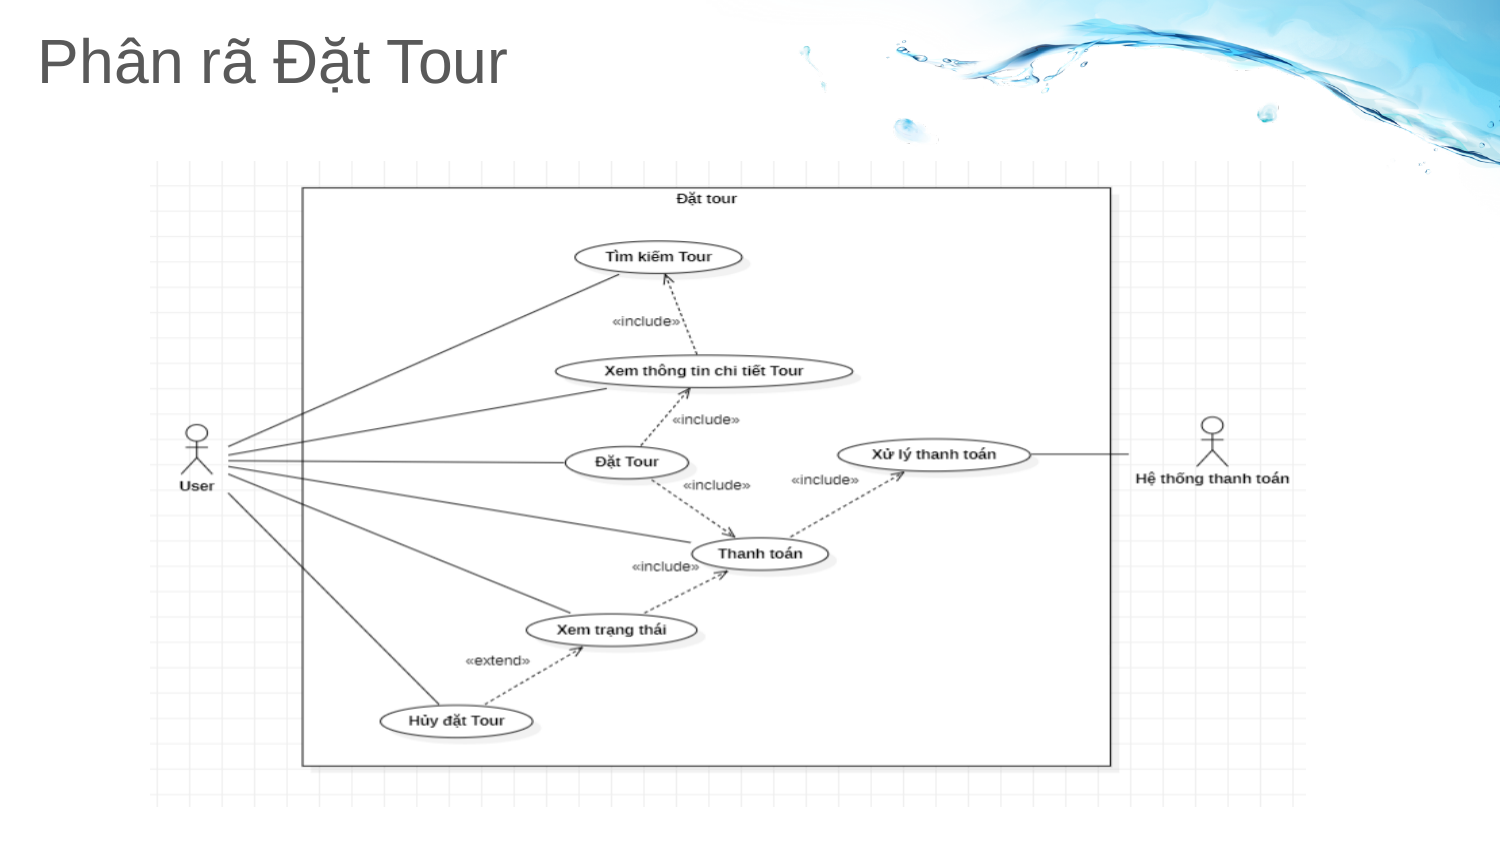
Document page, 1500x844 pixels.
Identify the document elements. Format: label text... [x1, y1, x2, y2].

picture [150, 0, 1500, 807]
title Phân rã Đặt Tour [22, 4, 1342, 113]
